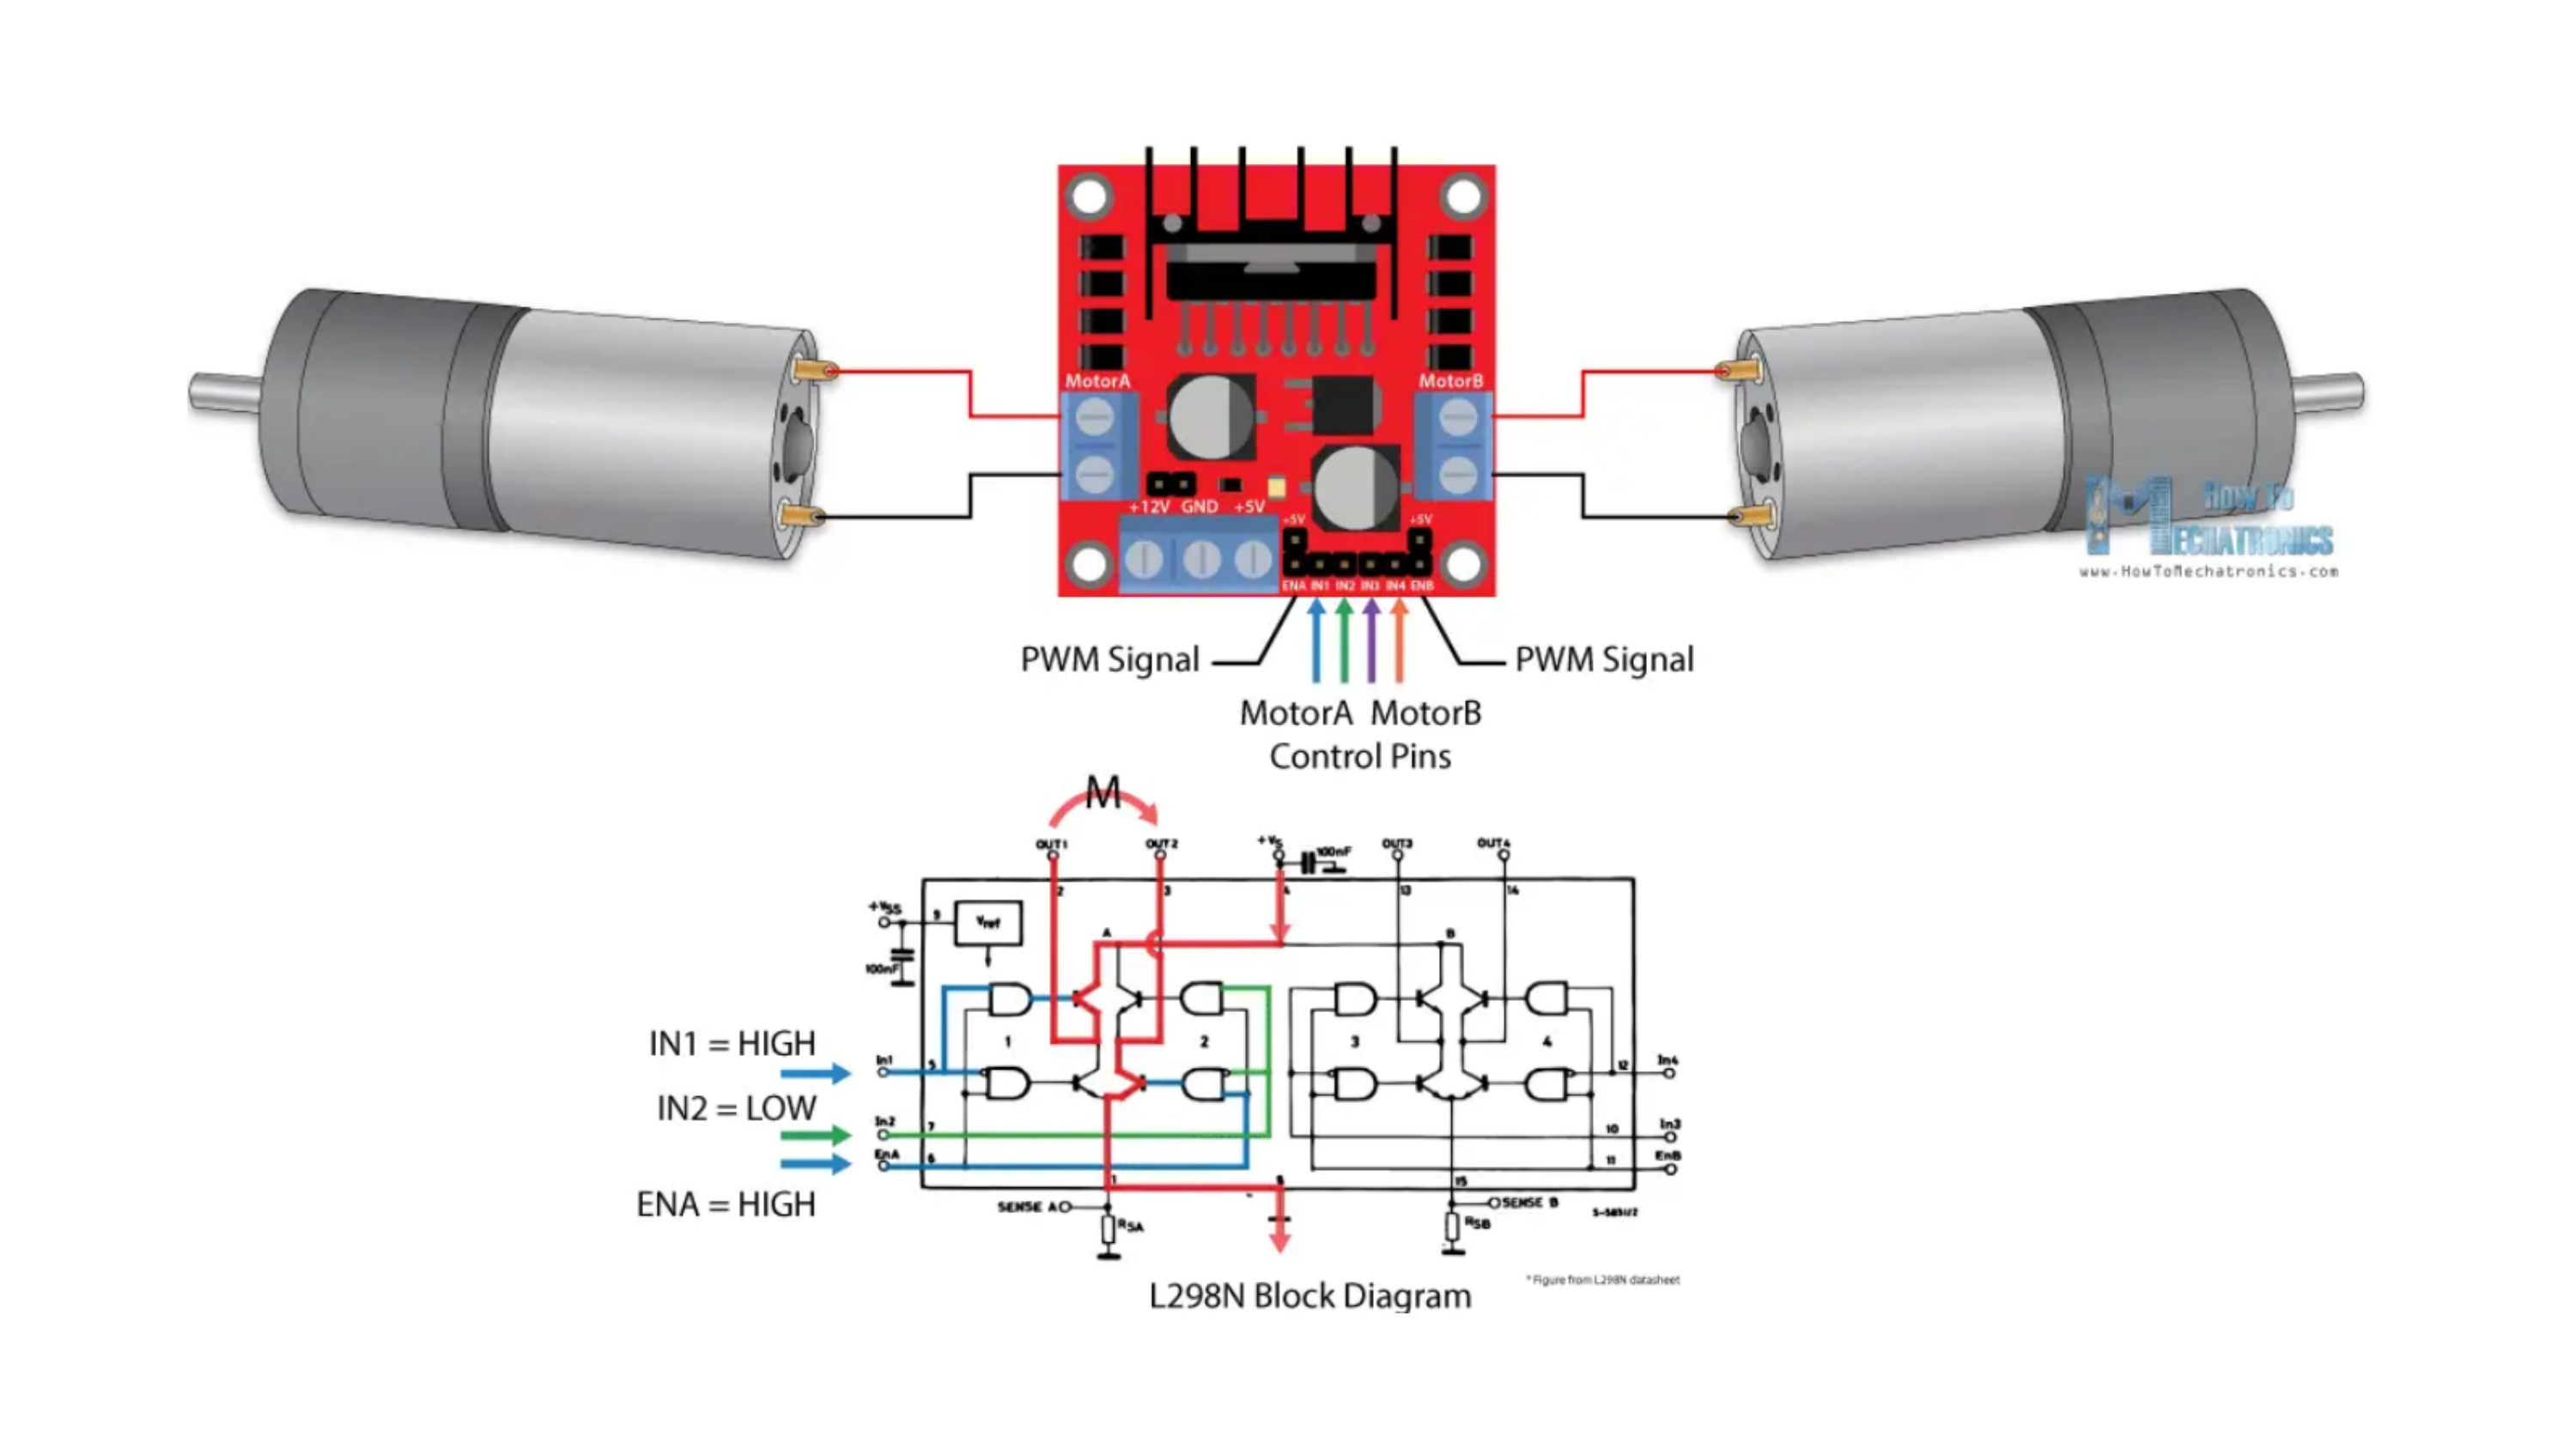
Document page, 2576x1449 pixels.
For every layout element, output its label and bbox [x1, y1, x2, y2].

picture [187, 136, 2389, 1313]
